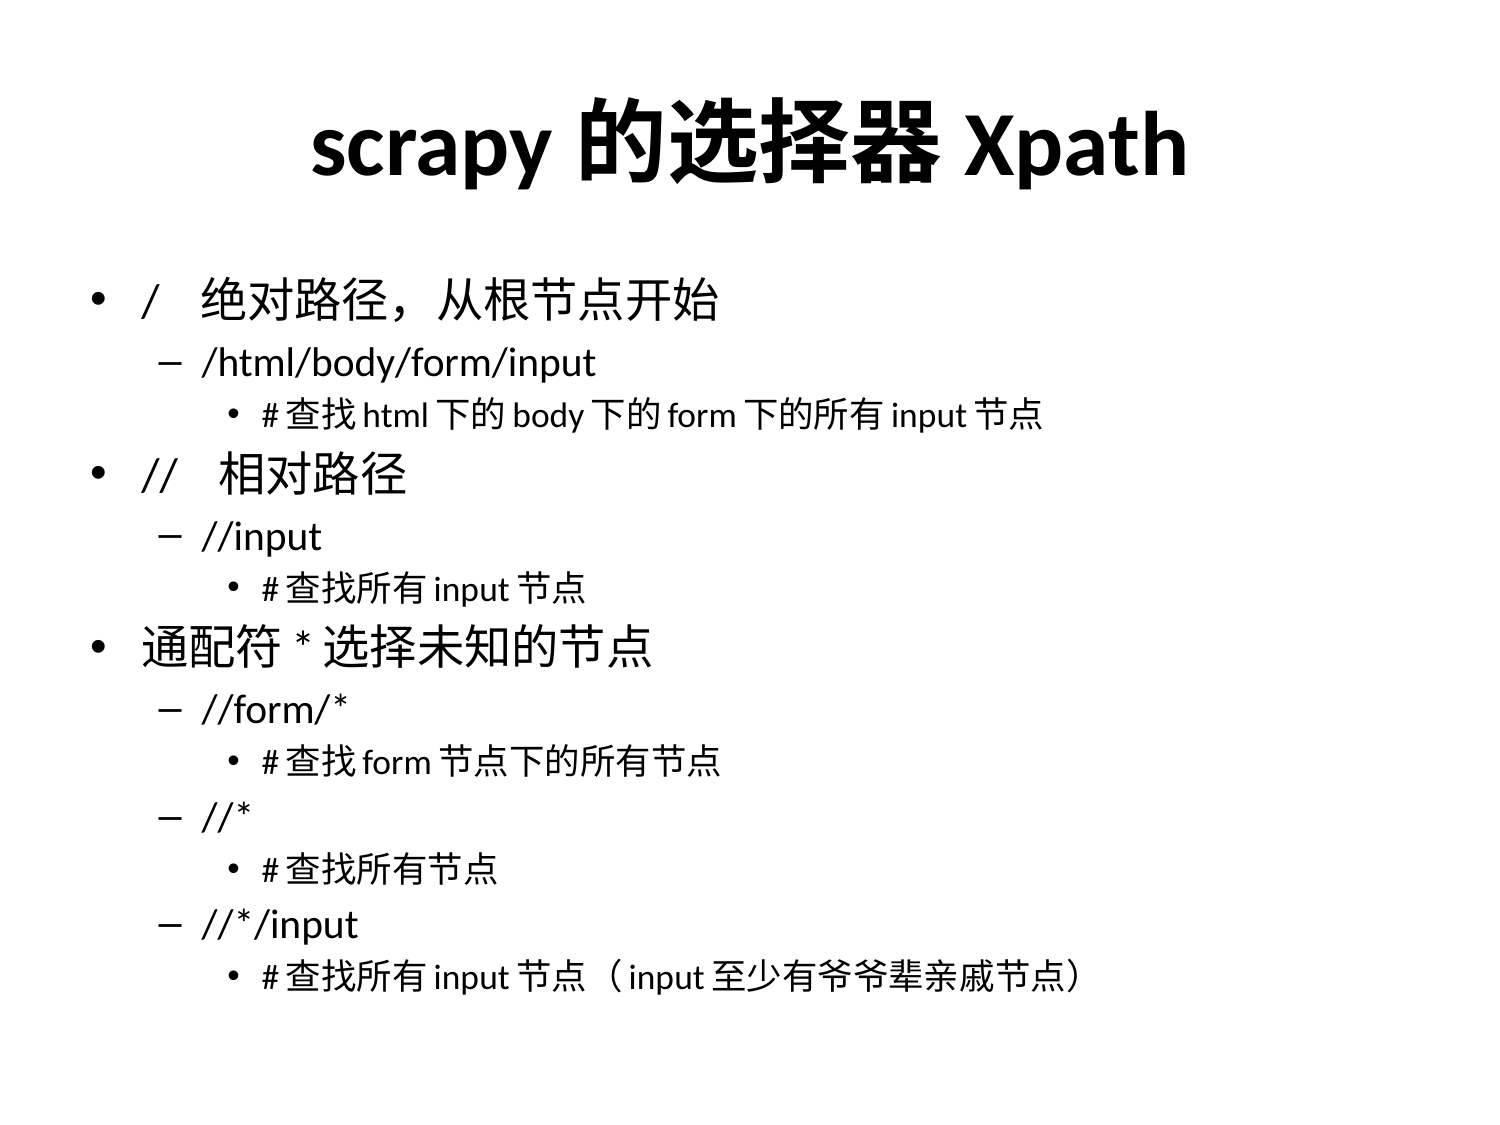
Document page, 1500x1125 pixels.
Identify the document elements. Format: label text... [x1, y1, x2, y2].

title scrapy的选择器Xpath [75, 45, 1425, 233]
list / 绝对路径，从根节点开始 /html/body/form/input #查找html下的body下的form下的所有input节点 // 相对路径 //input #查找所有input节点 通配符*选择未知的节点 //form/* #查找form节点下的所有节点 //* #查找所有节点 //*/input #查找所有input节点（input至少有爷爷辈亲戚节点） [75, 262, 1425, 1005]
